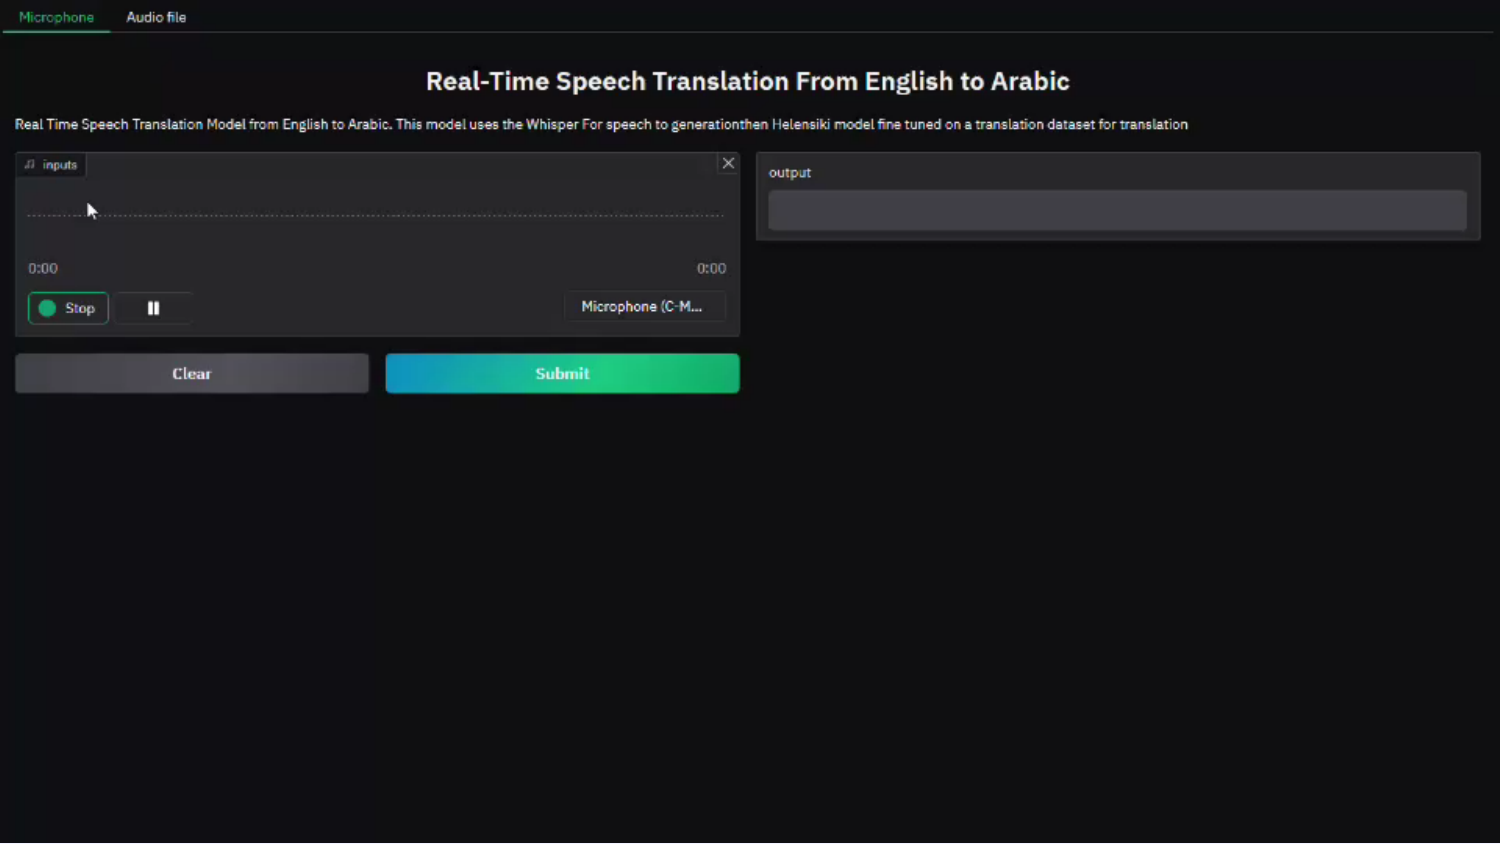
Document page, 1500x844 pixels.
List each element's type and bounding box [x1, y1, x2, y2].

text_box [0, 0, 1500, 844]
